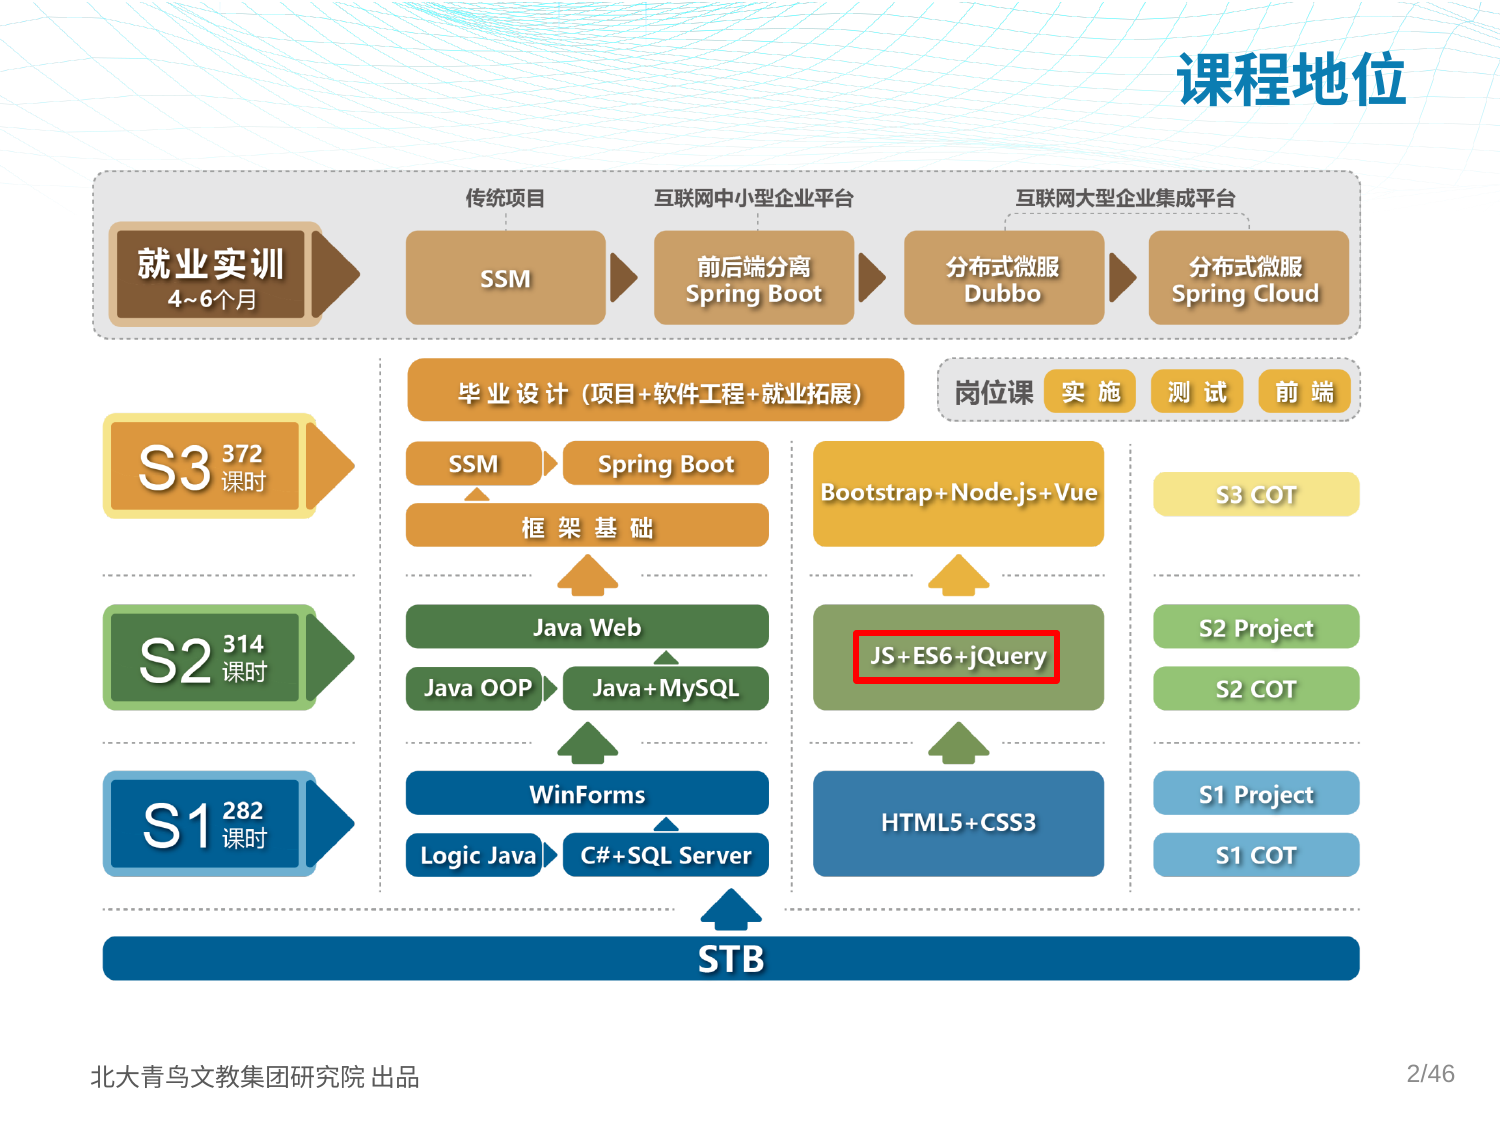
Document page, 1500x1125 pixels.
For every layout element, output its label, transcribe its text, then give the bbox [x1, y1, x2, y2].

picture [0, 2, 1500, 994]
slide_number 2/46 [1120, 1042, 1471, 1103]
title 课程地位 [150, 44, 1424, 112]
